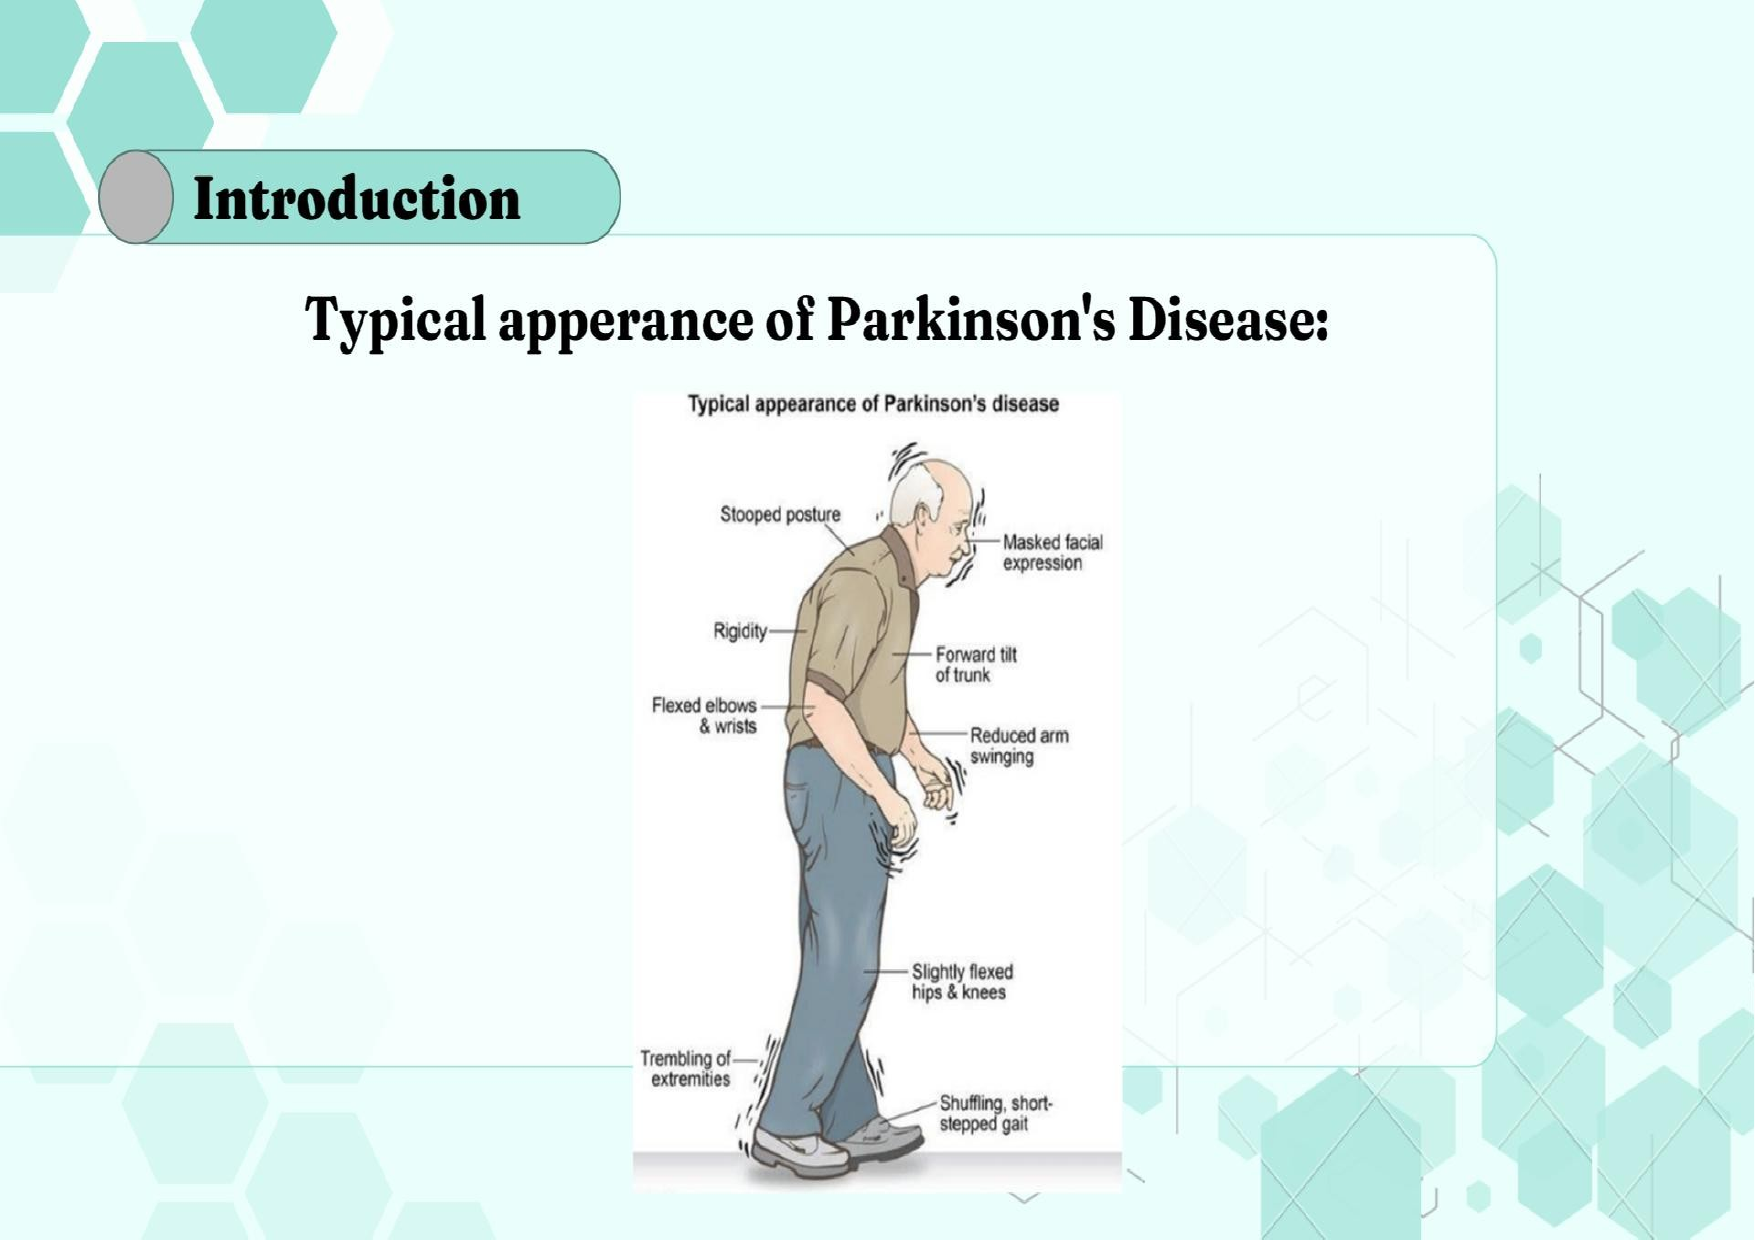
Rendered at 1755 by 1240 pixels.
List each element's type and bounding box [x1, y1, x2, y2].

text_box [0, 0, 1755, 1240]
